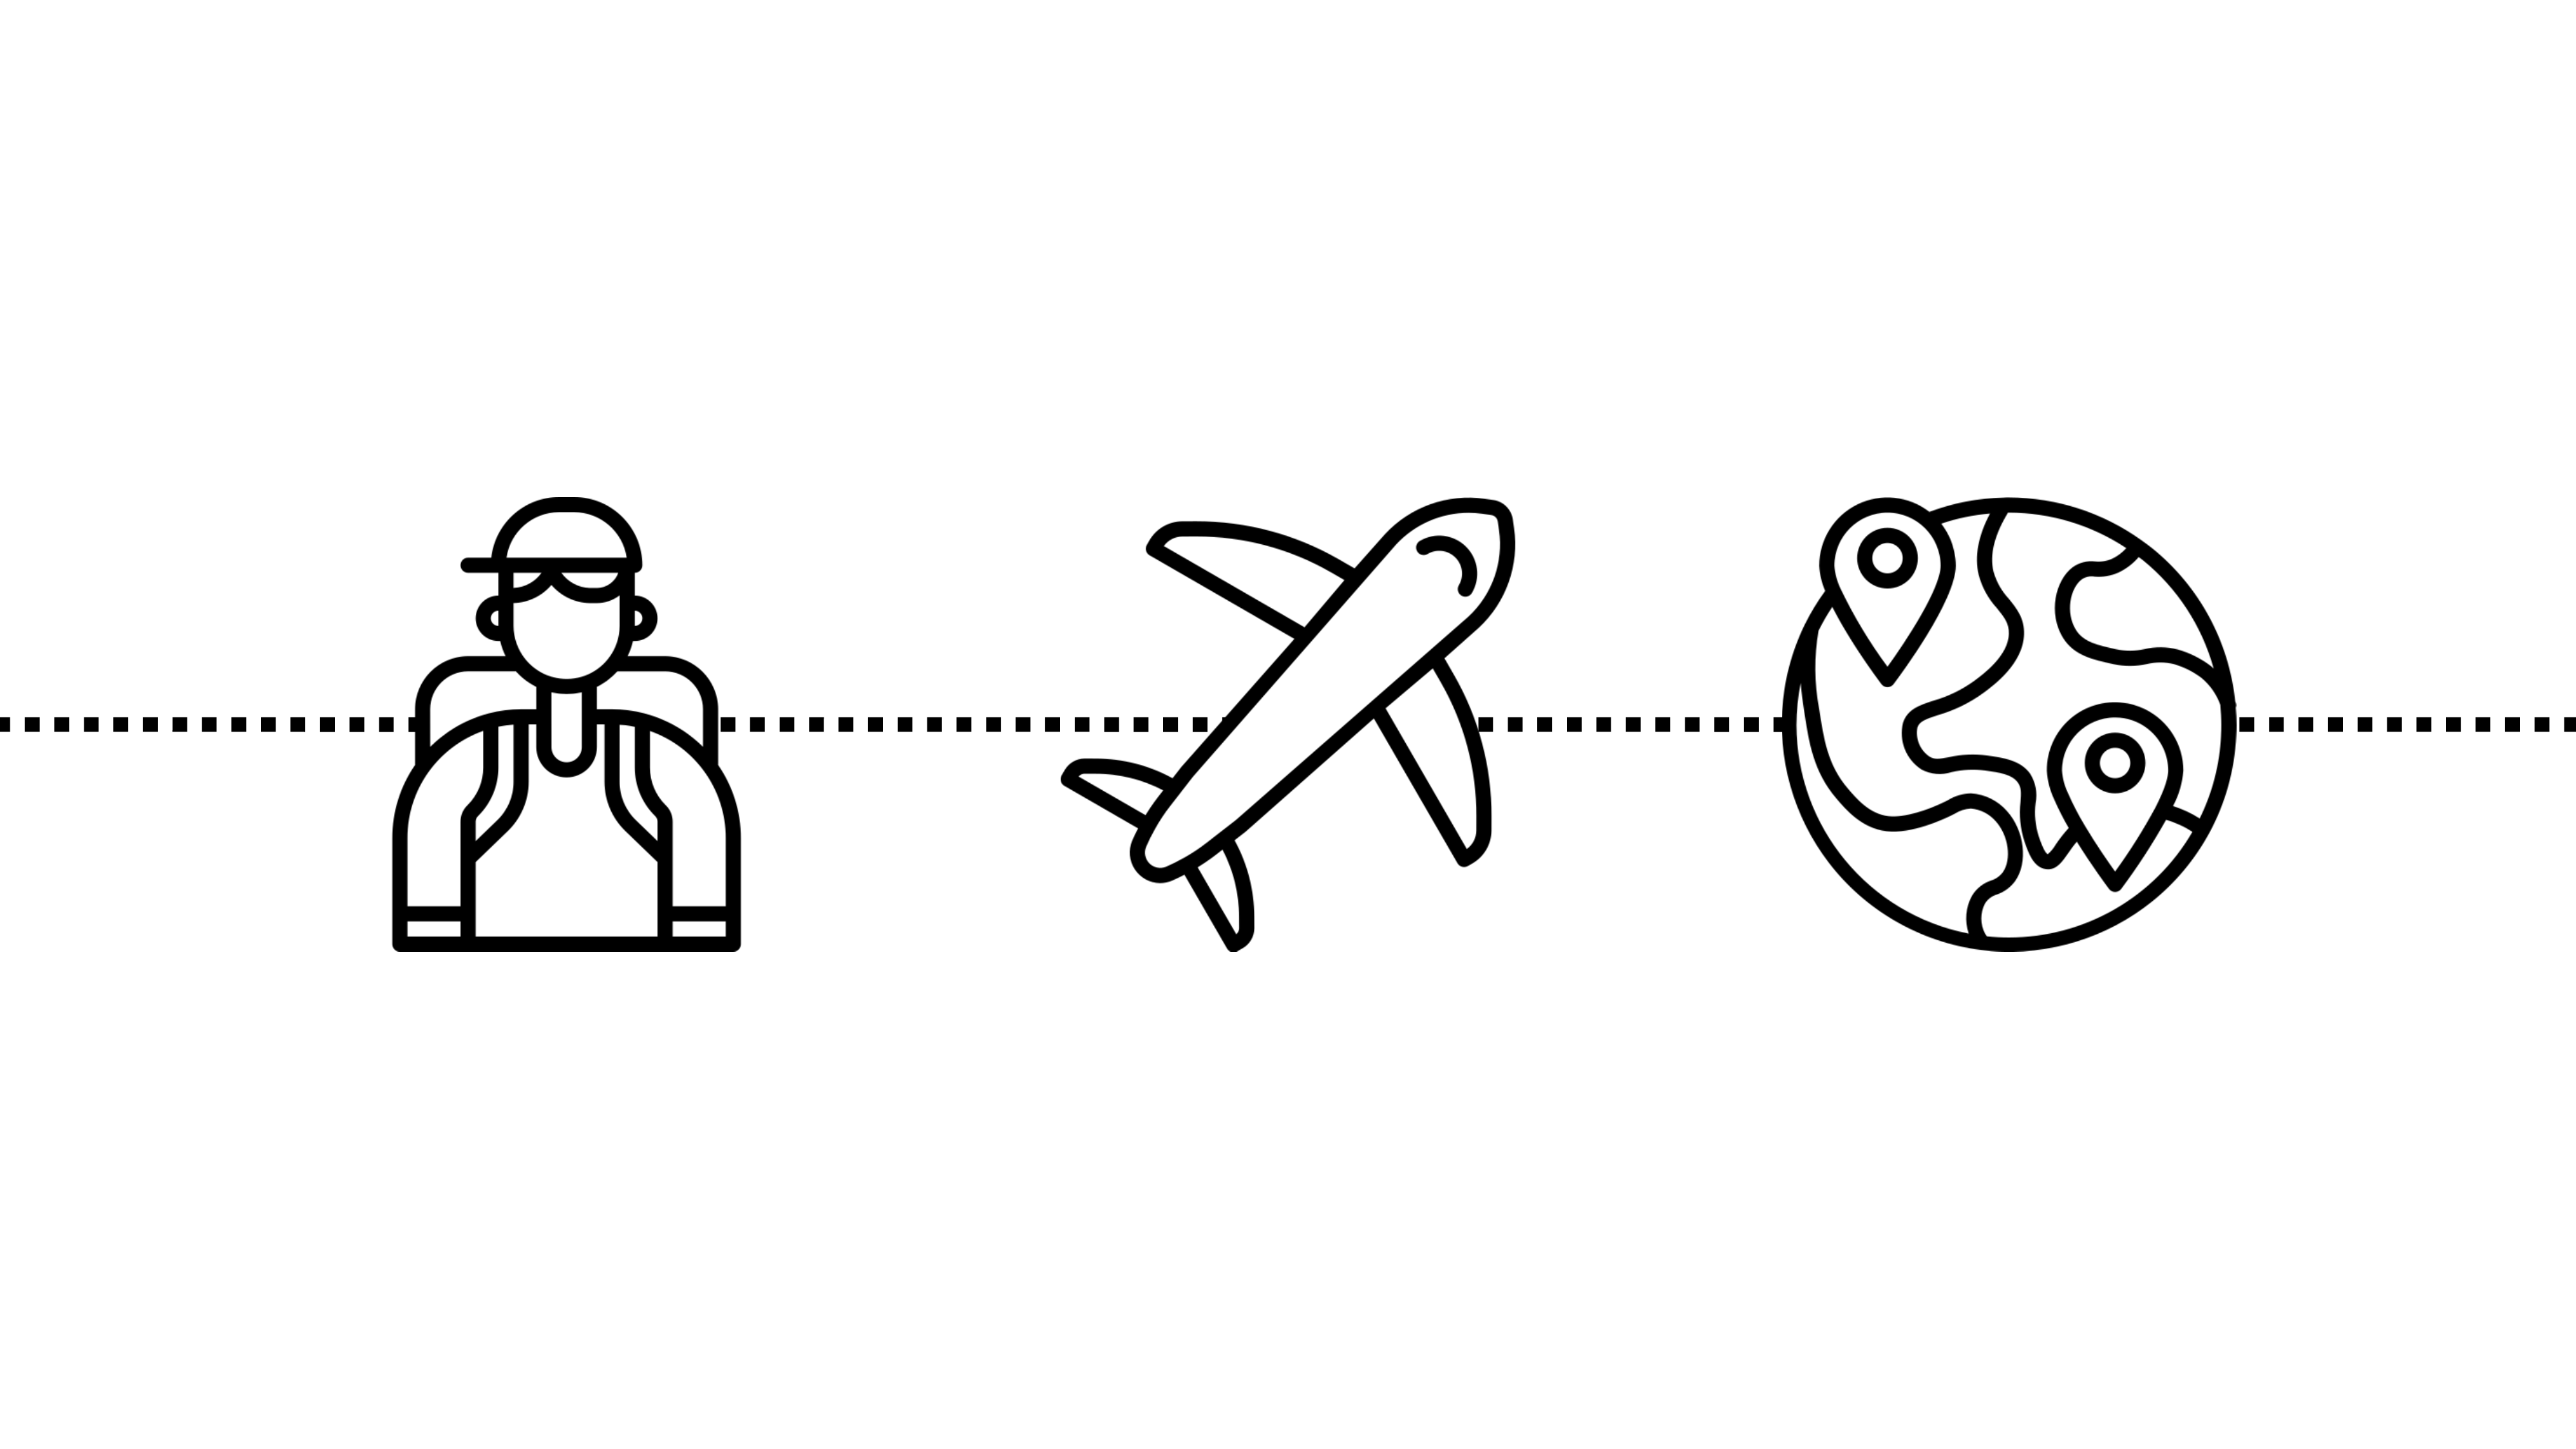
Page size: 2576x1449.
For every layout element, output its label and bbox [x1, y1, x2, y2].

picture [339, 497, 794, 952]
picture [1782, 497, 2237, 952]
picture [1061, 497, 1515, 952]
